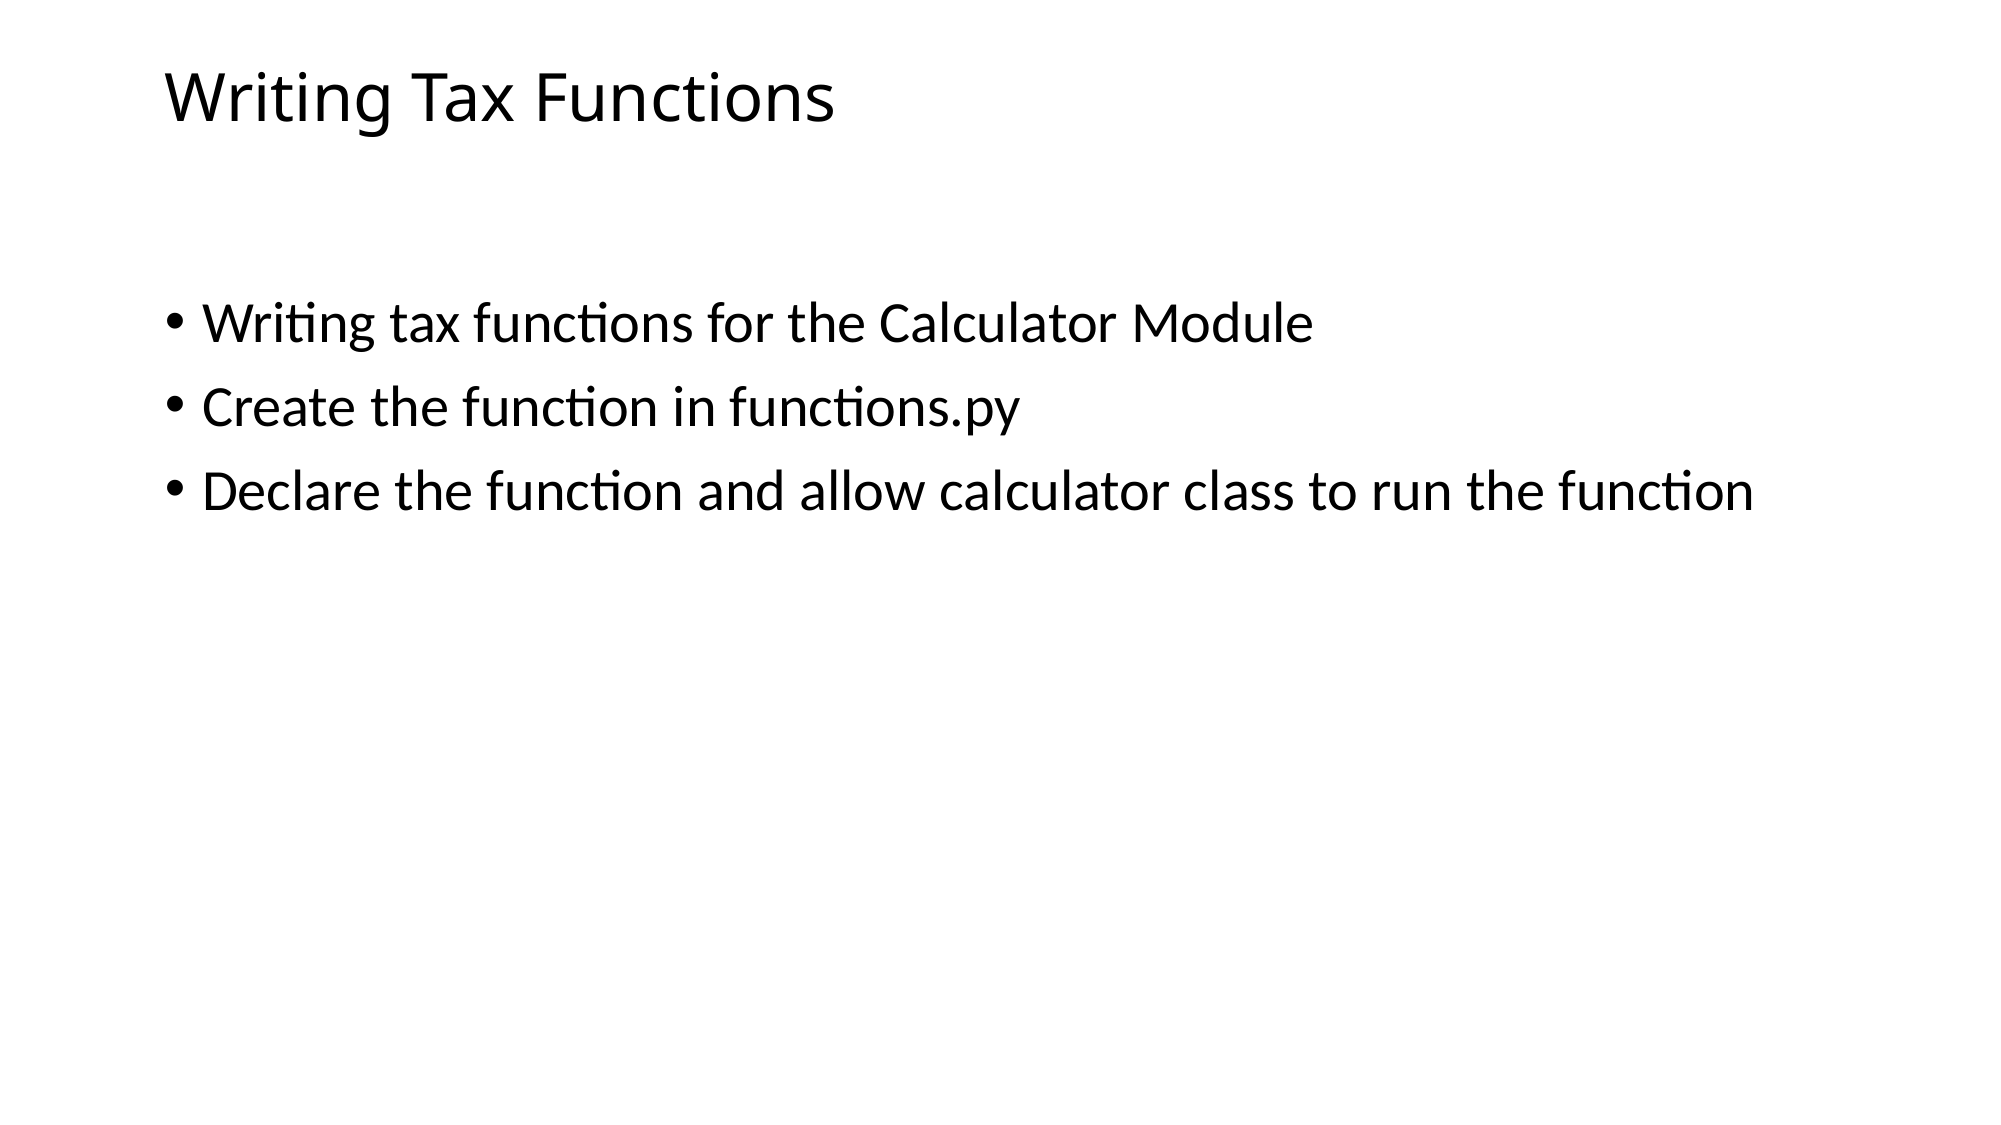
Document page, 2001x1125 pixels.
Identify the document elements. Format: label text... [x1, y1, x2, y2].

title Writing Tax Functions [149, 54, 1851, 146]
list Writing tax functions for the Calculator Module Create the function in functions.py Declare the function and allow calculator class to run the function [149, 193, 1851, 950]
